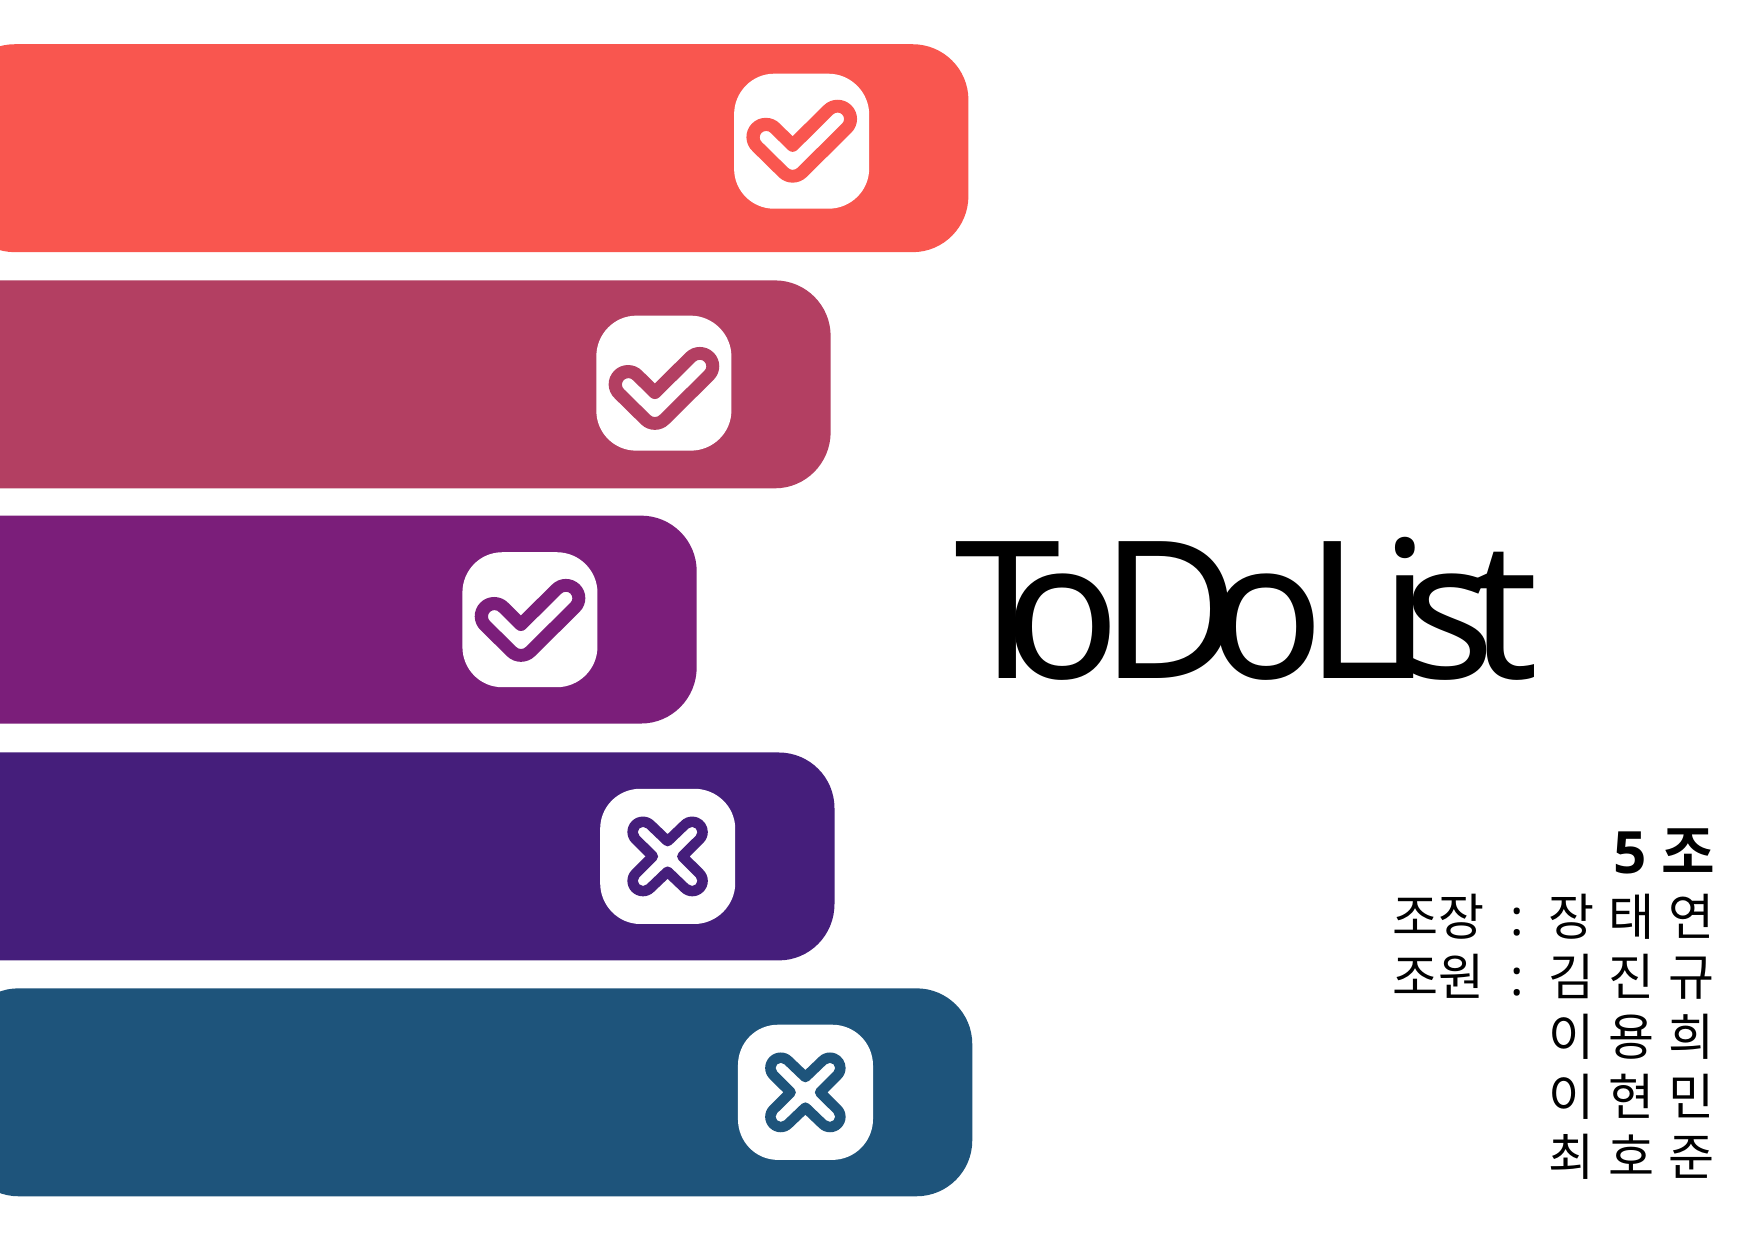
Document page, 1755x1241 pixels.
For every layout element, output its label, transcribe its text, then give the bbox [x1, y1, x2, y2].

title To D o L i s t [977, 394, 1691, 810]
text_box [0, 43, 973, 1197]
text_box 5조 조장 : 장 태 연 조원 : 김 진 규 이 용 희 이 현 민 최 호 준 [1077, 807, 1730, 1193]
